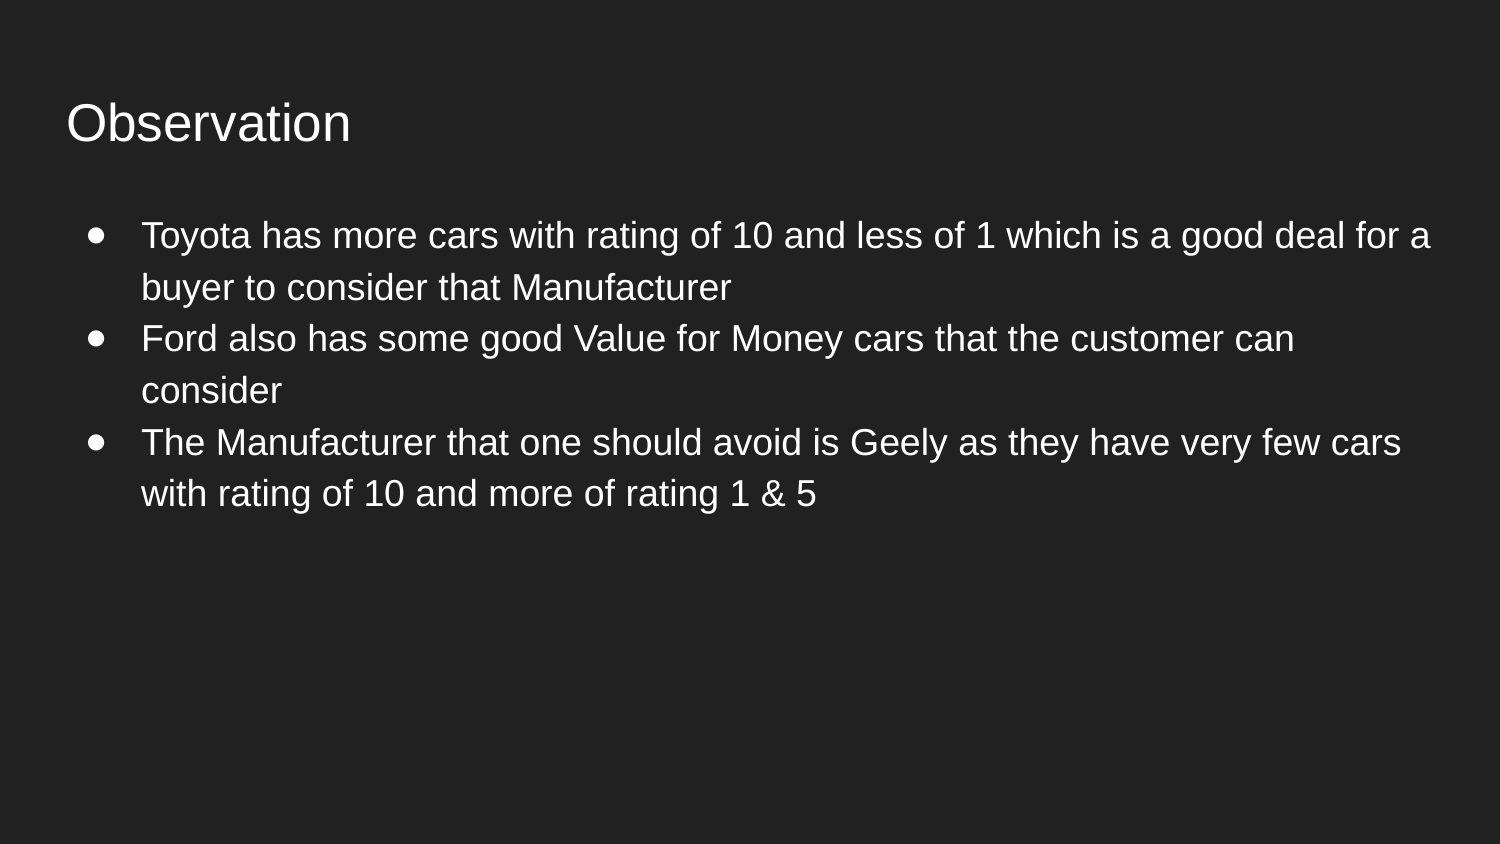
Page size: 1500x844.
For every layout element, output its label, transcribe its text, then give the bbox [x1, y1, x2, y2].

title Observation [51, 72, 1449, 167]
list Toyota has more cars with rating of 10 and less of 1 which is a good deal for a buyer to consider that Manufacturer Ford also has some good Value for Money cars that the customer can consider The Manufacturer that one should avoid is Geely as they have very few cars with rating of 10 and more of rating 1 & 5 [51, 189, 1449, 750]
